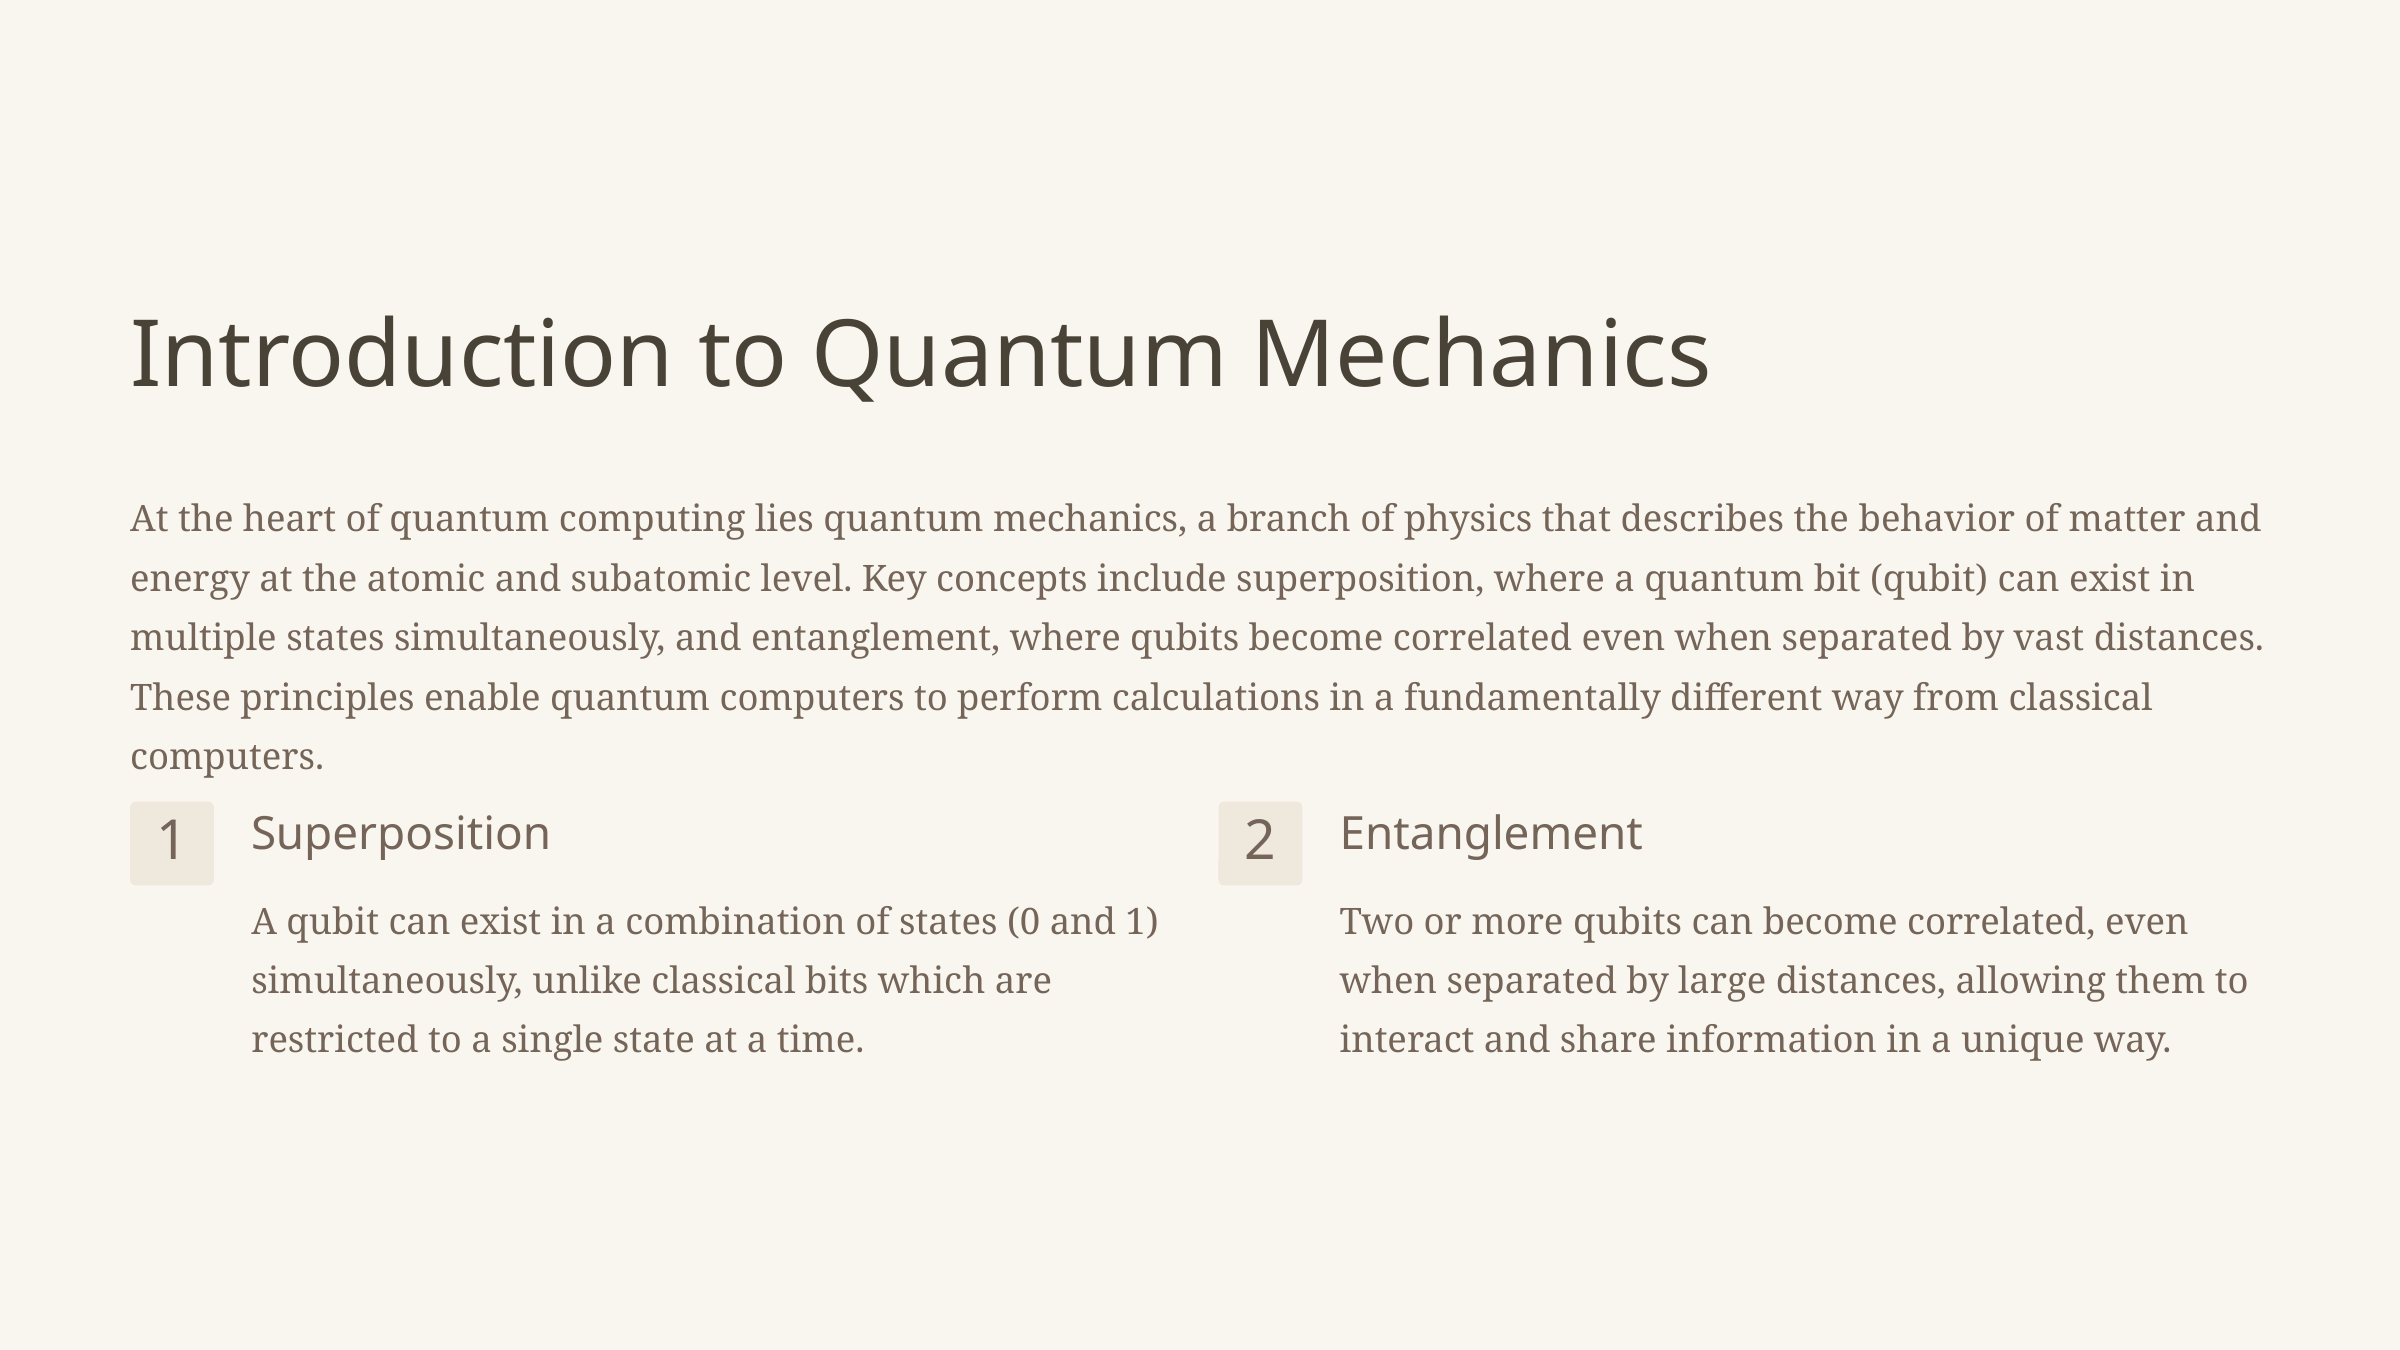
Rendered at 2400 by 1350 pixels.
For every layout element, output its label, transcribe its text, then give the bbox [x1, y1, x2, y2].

text_box Two or more qubits can become correlated, even when separated by large distances, allowing them to interact and share information in a unique way. [1339, 882, 2270, 1061]
text_box [130, 801, 214, 886]
text_box Entanglement [1339, 801, 1805, 860]
text_box At the heart of quantum computing lies quantum mechanics, a branch of physics that describes the behavior of matter and energy at the atomic and subatomic level. Key concepts include superposition, where a quantum bit (qubit) can exist in multiple states simultaneously, and entanglement, where qubits become correlated even when separated by vast distances. These principles enable quantum computers to perform calculations in a fundamentally different way from classical computers. [130, 479, 2270, 718]
text_box [1218, 801, 1303, 886]
text_box 1 [158, 815, 186, 872]
text_box Superposition [251, 801, 717, 860]
text_box 2 [1243, 815, 1278, 872]
text_box A qubit can exist in a combination of states (0 and 1) simultaneously, unlike classical bits which are restricted to a single state at a time. [251, 882, 1182, 1061]
text_box Introduction to Quantum Mechanics [130, 289, 1805, 406]
